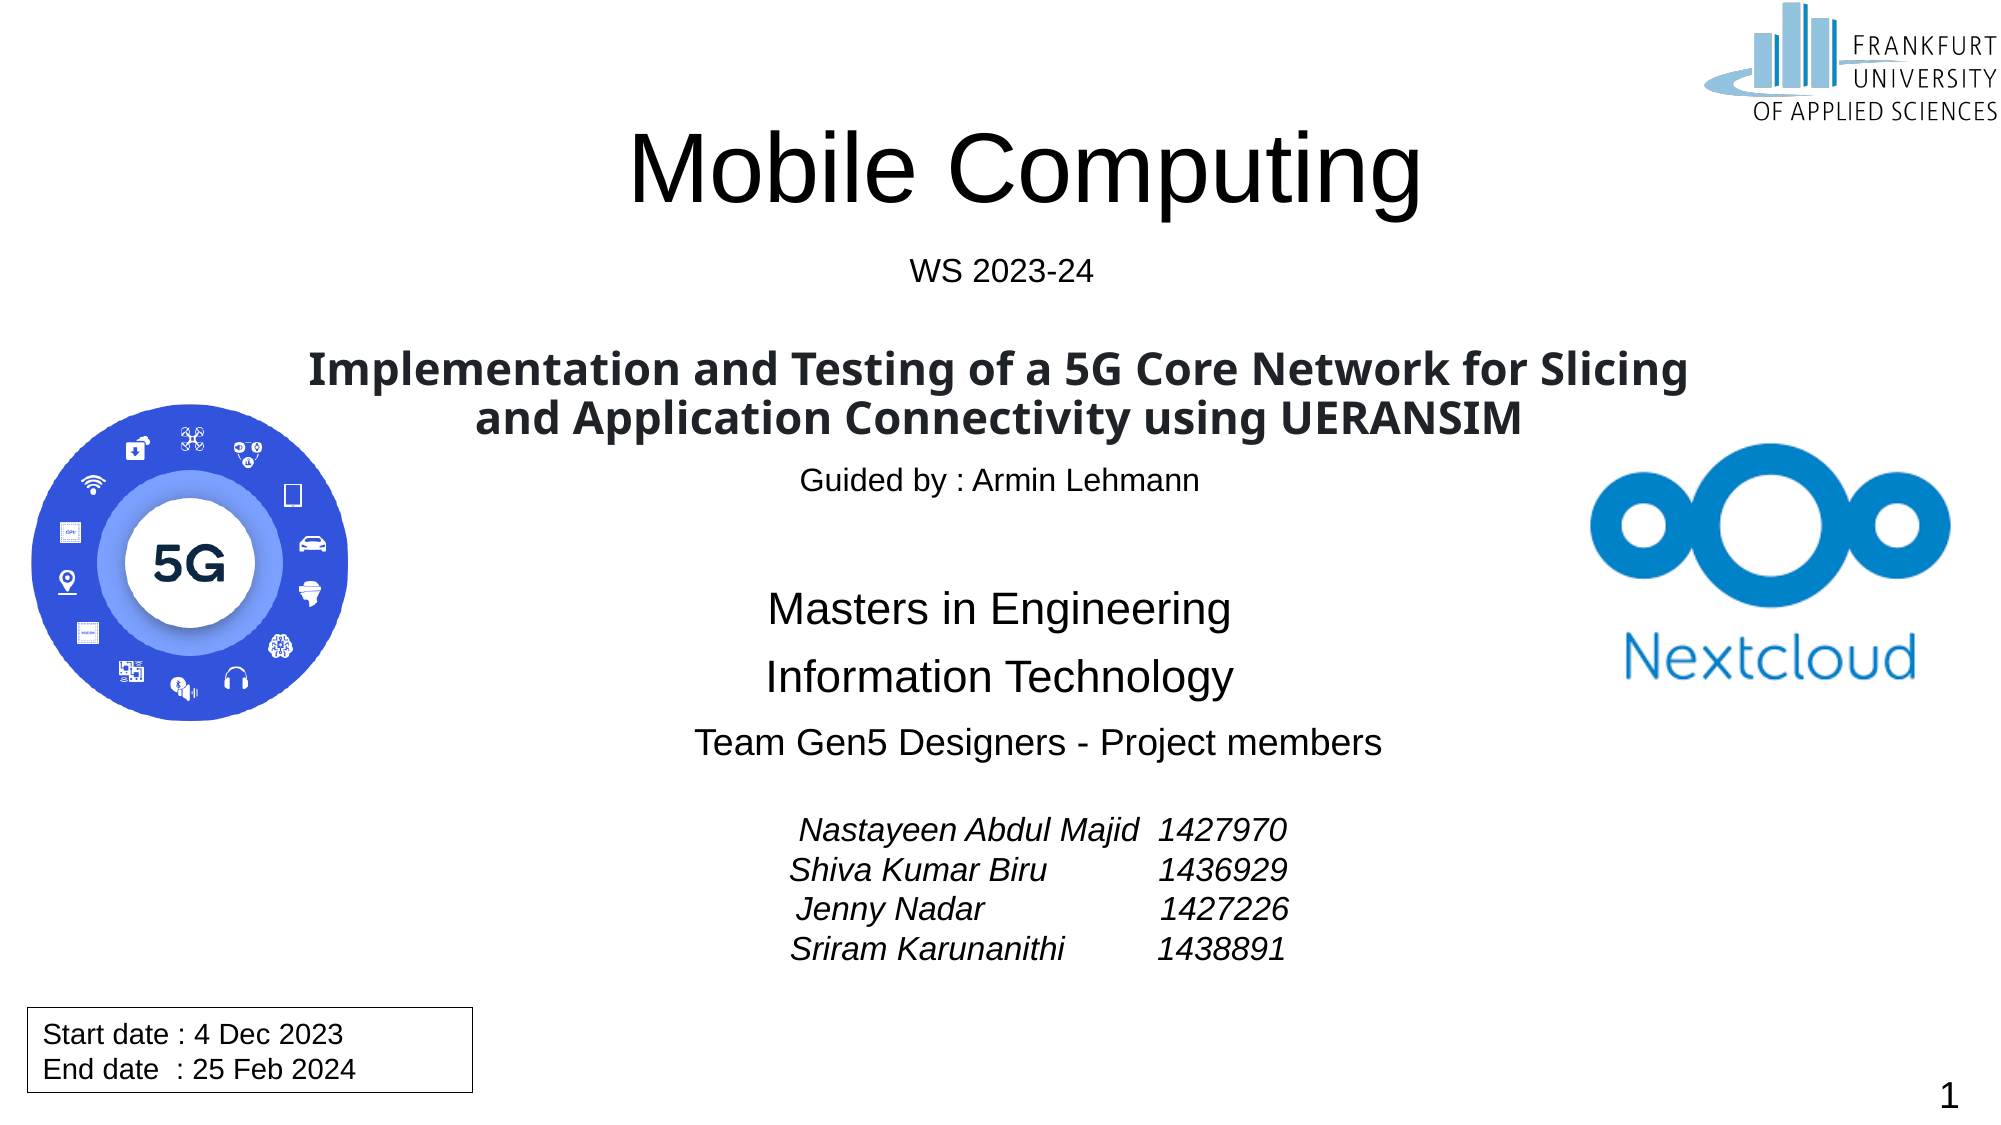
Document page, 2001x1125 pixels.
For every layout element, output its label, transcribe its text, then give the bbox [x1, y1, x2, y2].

text_box WS 2023-24 [894, 241, 1143, 297]
text_box Start date : 4 Dec 2023 End date : 25 Feb 2024 [27, 1007, 473, 1093]
subtitle Implementation and Testing of a 5G Core Network for Slicing and Application Connectivity using UERANSIM Guided by : Armin Lehmann Masters in Engineering Information Technology [249, 338, 1750, 711]
picture [21, 394, 358, 731]
picture [1560, 414, 1979, 711]
picture [1700, 0, 2000, 125]
text_box 1 [1924, 1063, 1991, 1123]
title Mobile Computing [265, 108, 1787, 232]
text_box Team Gen5 Designers - Project members Nastayeen Abdul Majid 1427970 Shiva Kumar Biru 1436929 Jenny Nadar 1427226 Sriram Karunanithi 1438891 [679, 710, 1398, 1020]
